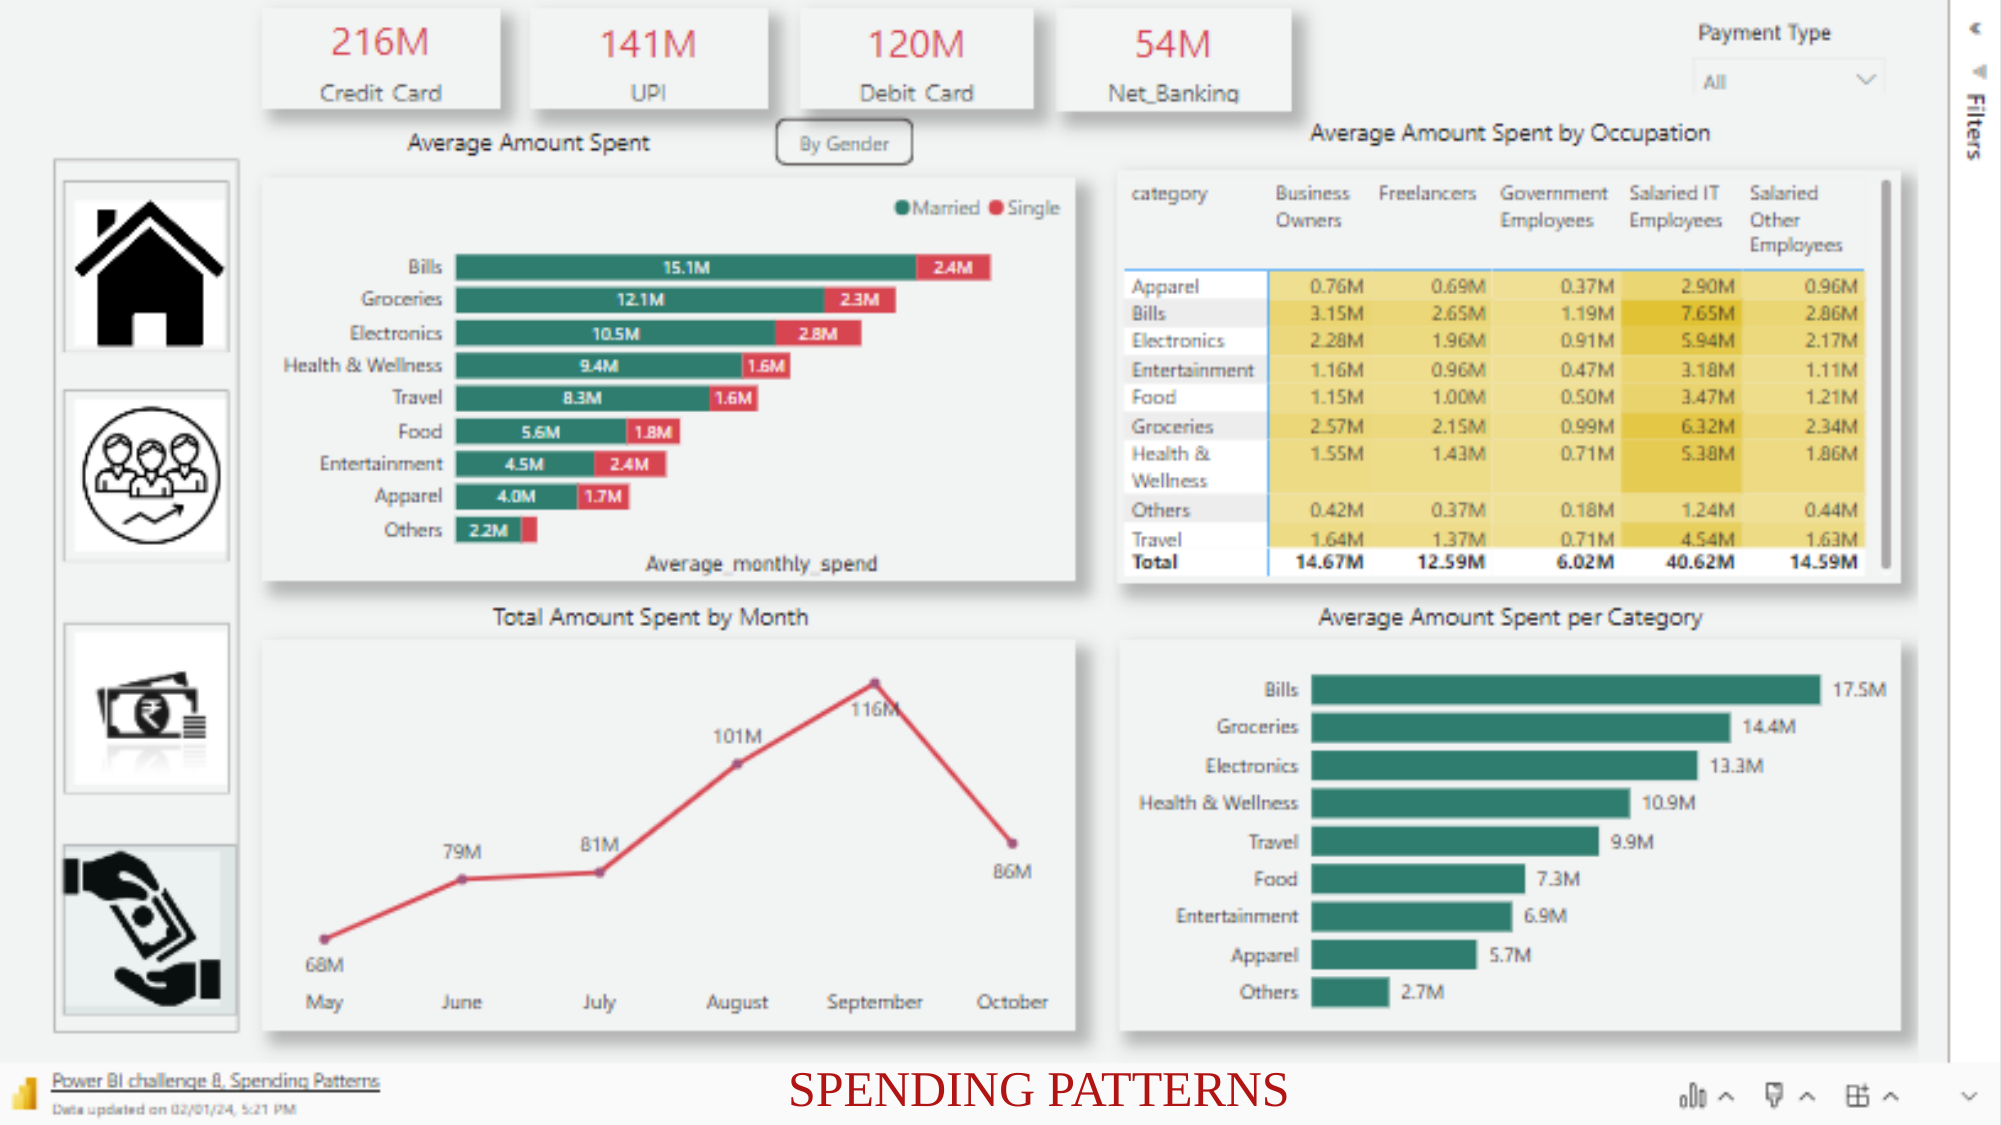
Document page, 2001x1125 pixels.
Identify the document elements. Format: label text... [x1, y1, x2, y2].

text_box SPENDING PATTERNS [698, 1049, 1380, 1124]
picture [0, 0, 2000, 1125]
